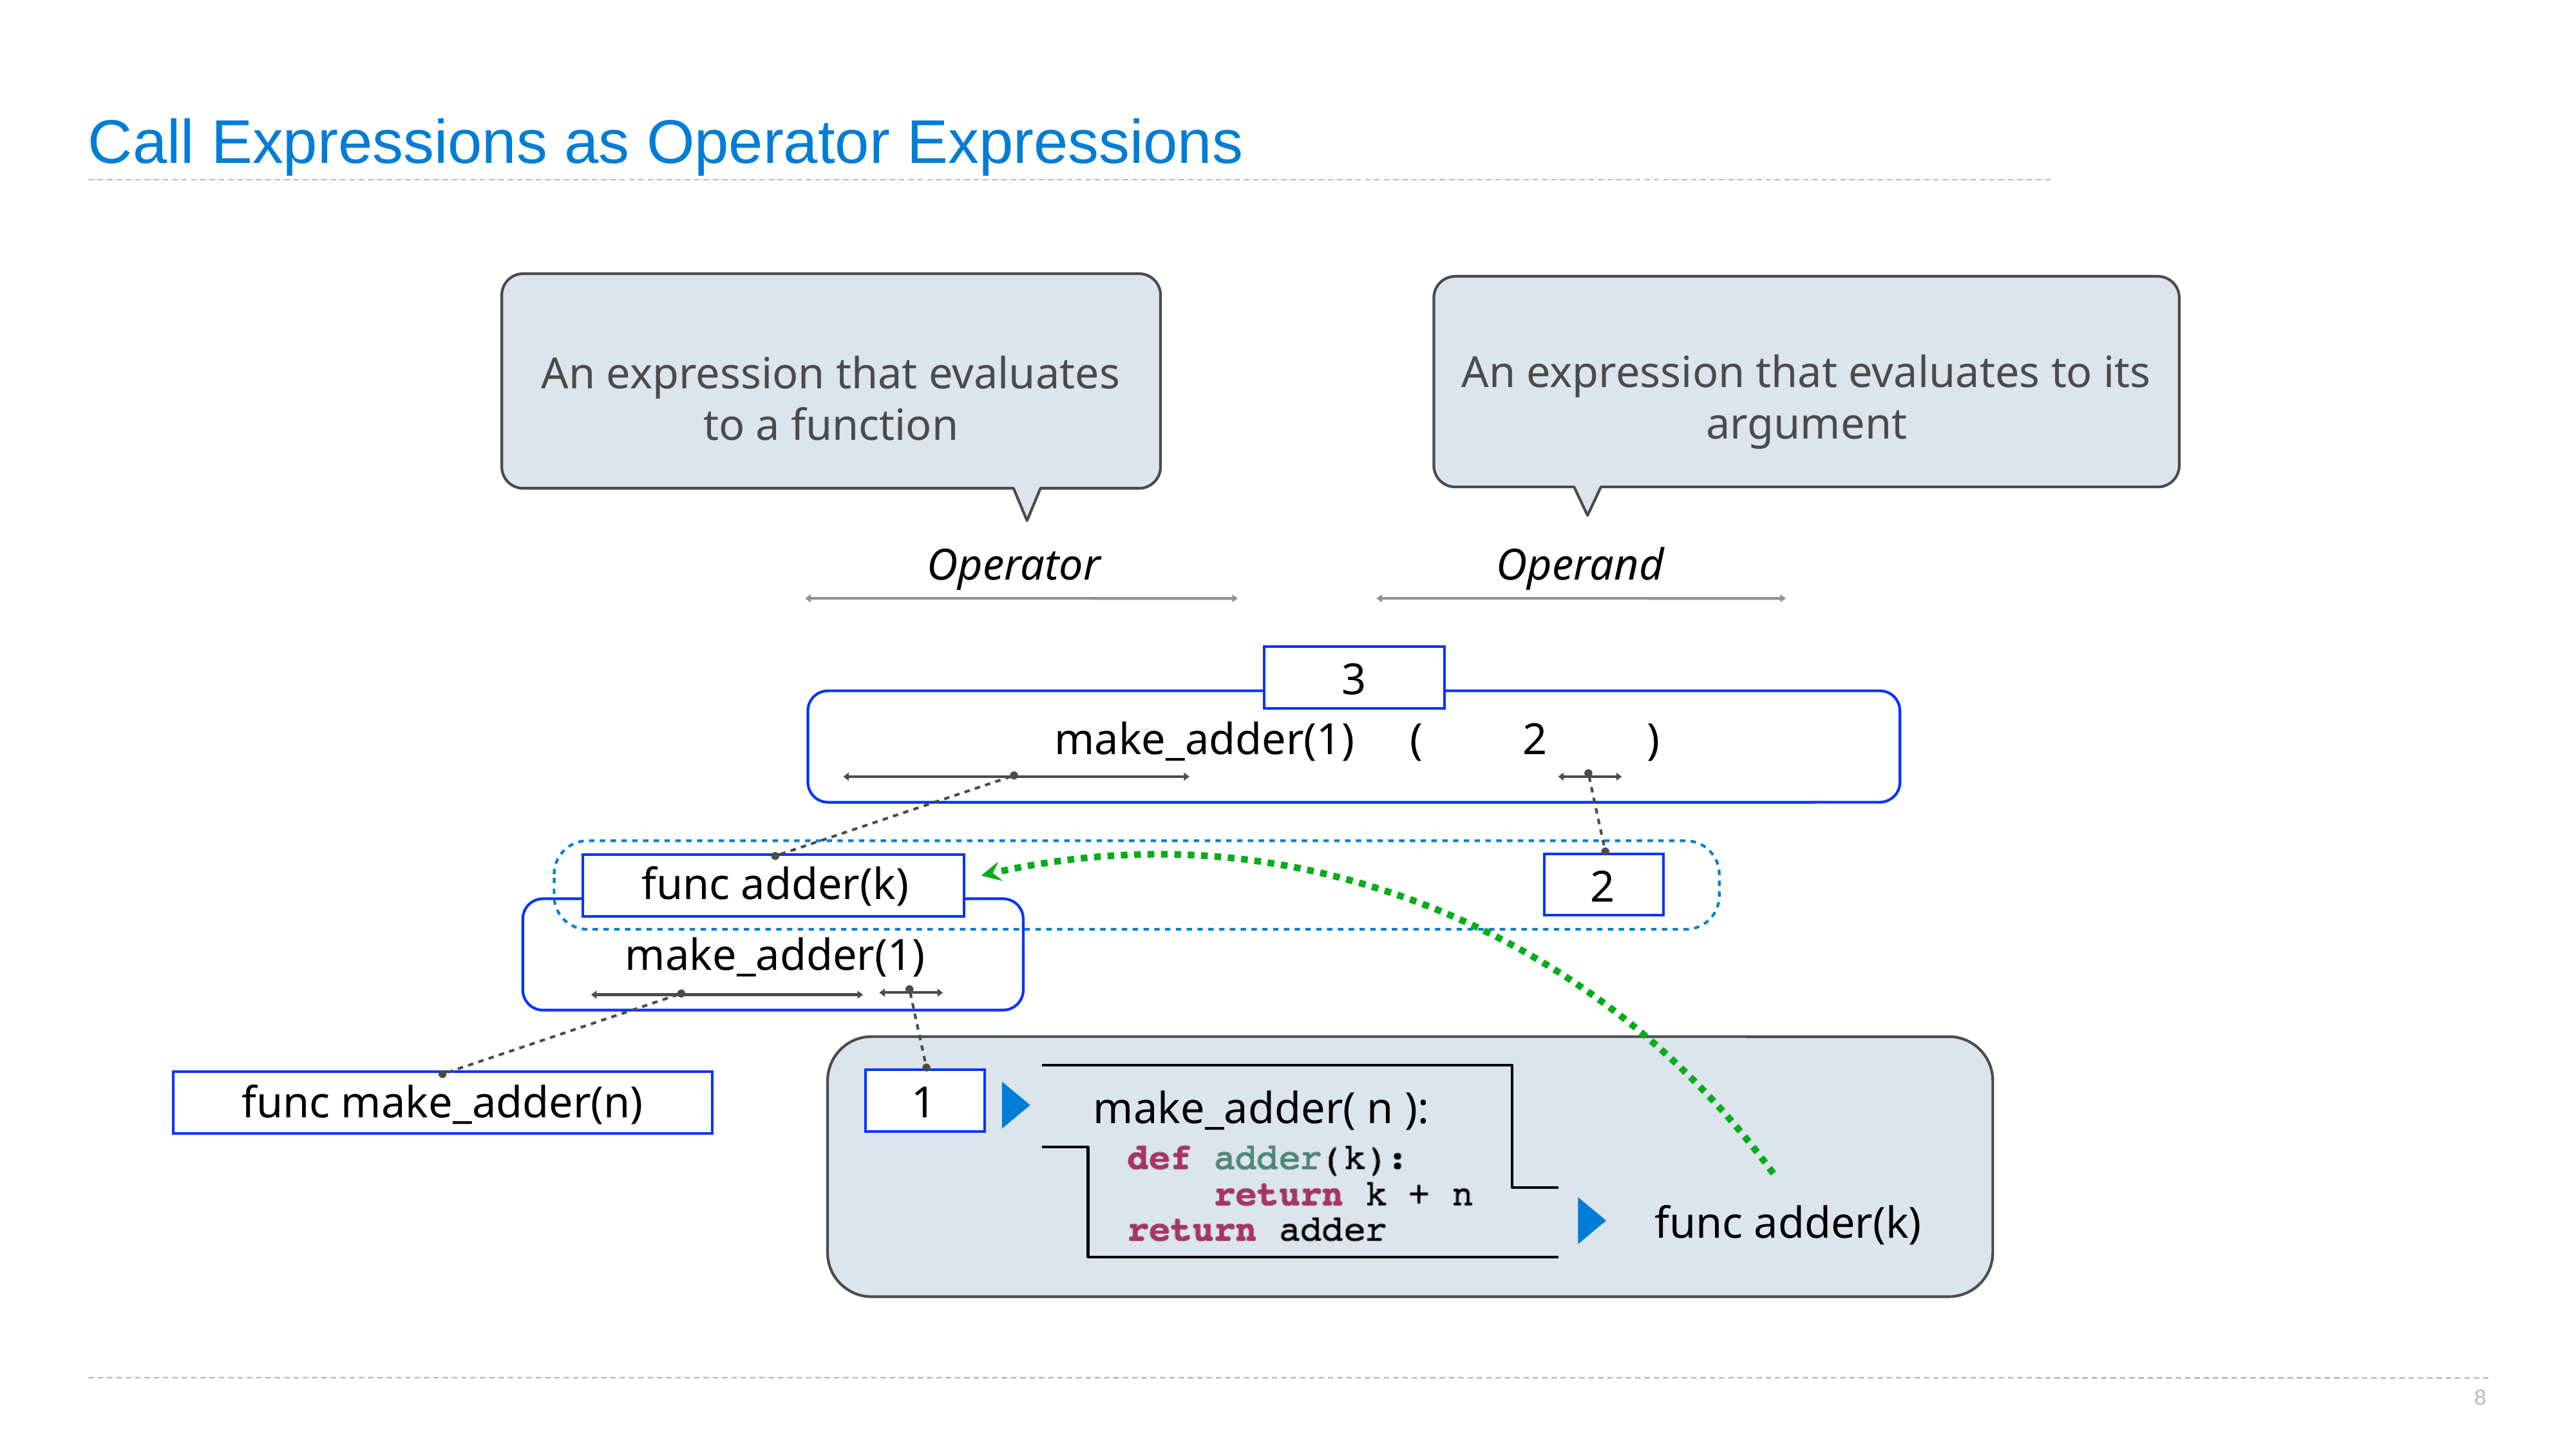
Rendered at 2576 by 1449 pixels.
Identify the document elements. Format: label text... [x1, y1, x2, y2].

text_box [862, 989, 985, 1132]
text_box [827, 1036, 1993, 1297]
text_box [1376, 531, 1786, 599]
text_box An expression that evaluates to its argument [1434, 276, 2179, 516]
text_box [1577, 1189, 1967, 1252]
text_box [808, 646, 1900, 802]
picture [1122, 1138, 1478, 1251]
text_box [522, 775, 1190, 1010]
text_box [143, 993, 862, 1134]
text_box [805, 531, 1238, 599]
text_box [1195, 840, 1719, 930]
title Call Expressions as Operator Expressions [88, 0, 2050, 178]
text_box An expression that evaluates to a function [502, 273, 1161, 521]
slide_number 8 [2473, 1383, 2488, 1408]
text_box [1541, 773, 1664, 916]
text_box [1195, 855, 1641, 1032]
